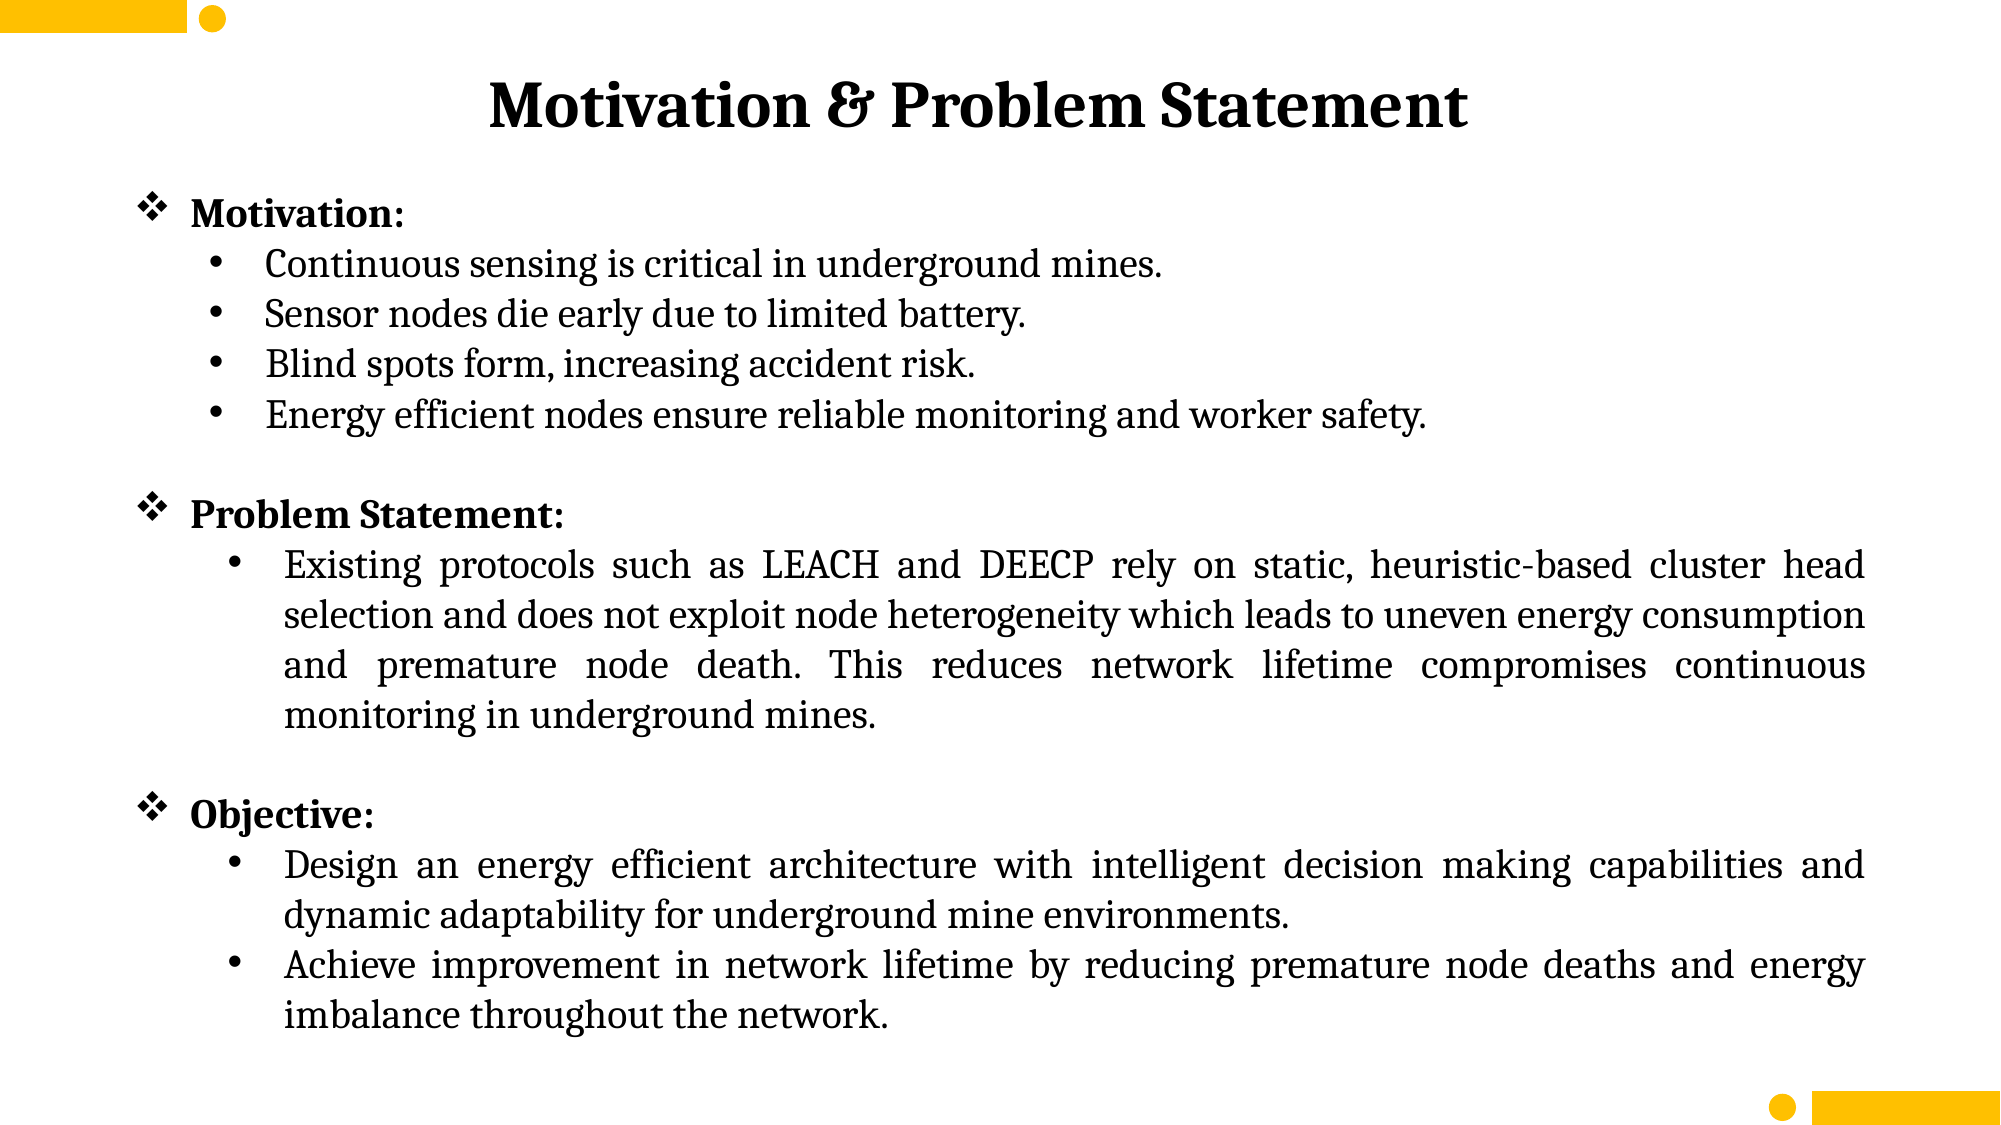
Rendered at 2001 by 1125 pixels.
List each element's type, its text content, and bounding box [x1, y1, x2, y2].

text_box Motivation: Continuous sensing is critical in underground mines. Sensor nodes die early due to limited battery. Blind spots form, increasing accident risk. Energy efficient nodes ensure reliable monitoring and worker safety. Problem Statement: Existing protocols such as LEACH and DEECP rely on static, heuristic-based cluster head selection and does not exploit node heterogeneity which leads to uneven energy consumption and premature node death. This reduces network lifetime compromises continuous monitoring in underground mines. Objective: Design an energy efficient architecture with intelligent decision making capabilities and dynamic adaptability for underground mine environments. Achieve improvement in network lifetime by reducing premature node deaths and energy imbalance throughout the network. [119, 178, 1881, 1062]
text_box [198, 5, 226, 33]
text_box Motivation & Problem Statement [473, 52, 1527, 148]
text_box [1812, 1091, 2000, 1125]
text_box [0, 0, 187, 33]
text_box [1768, 1093, 1797, 1122]
